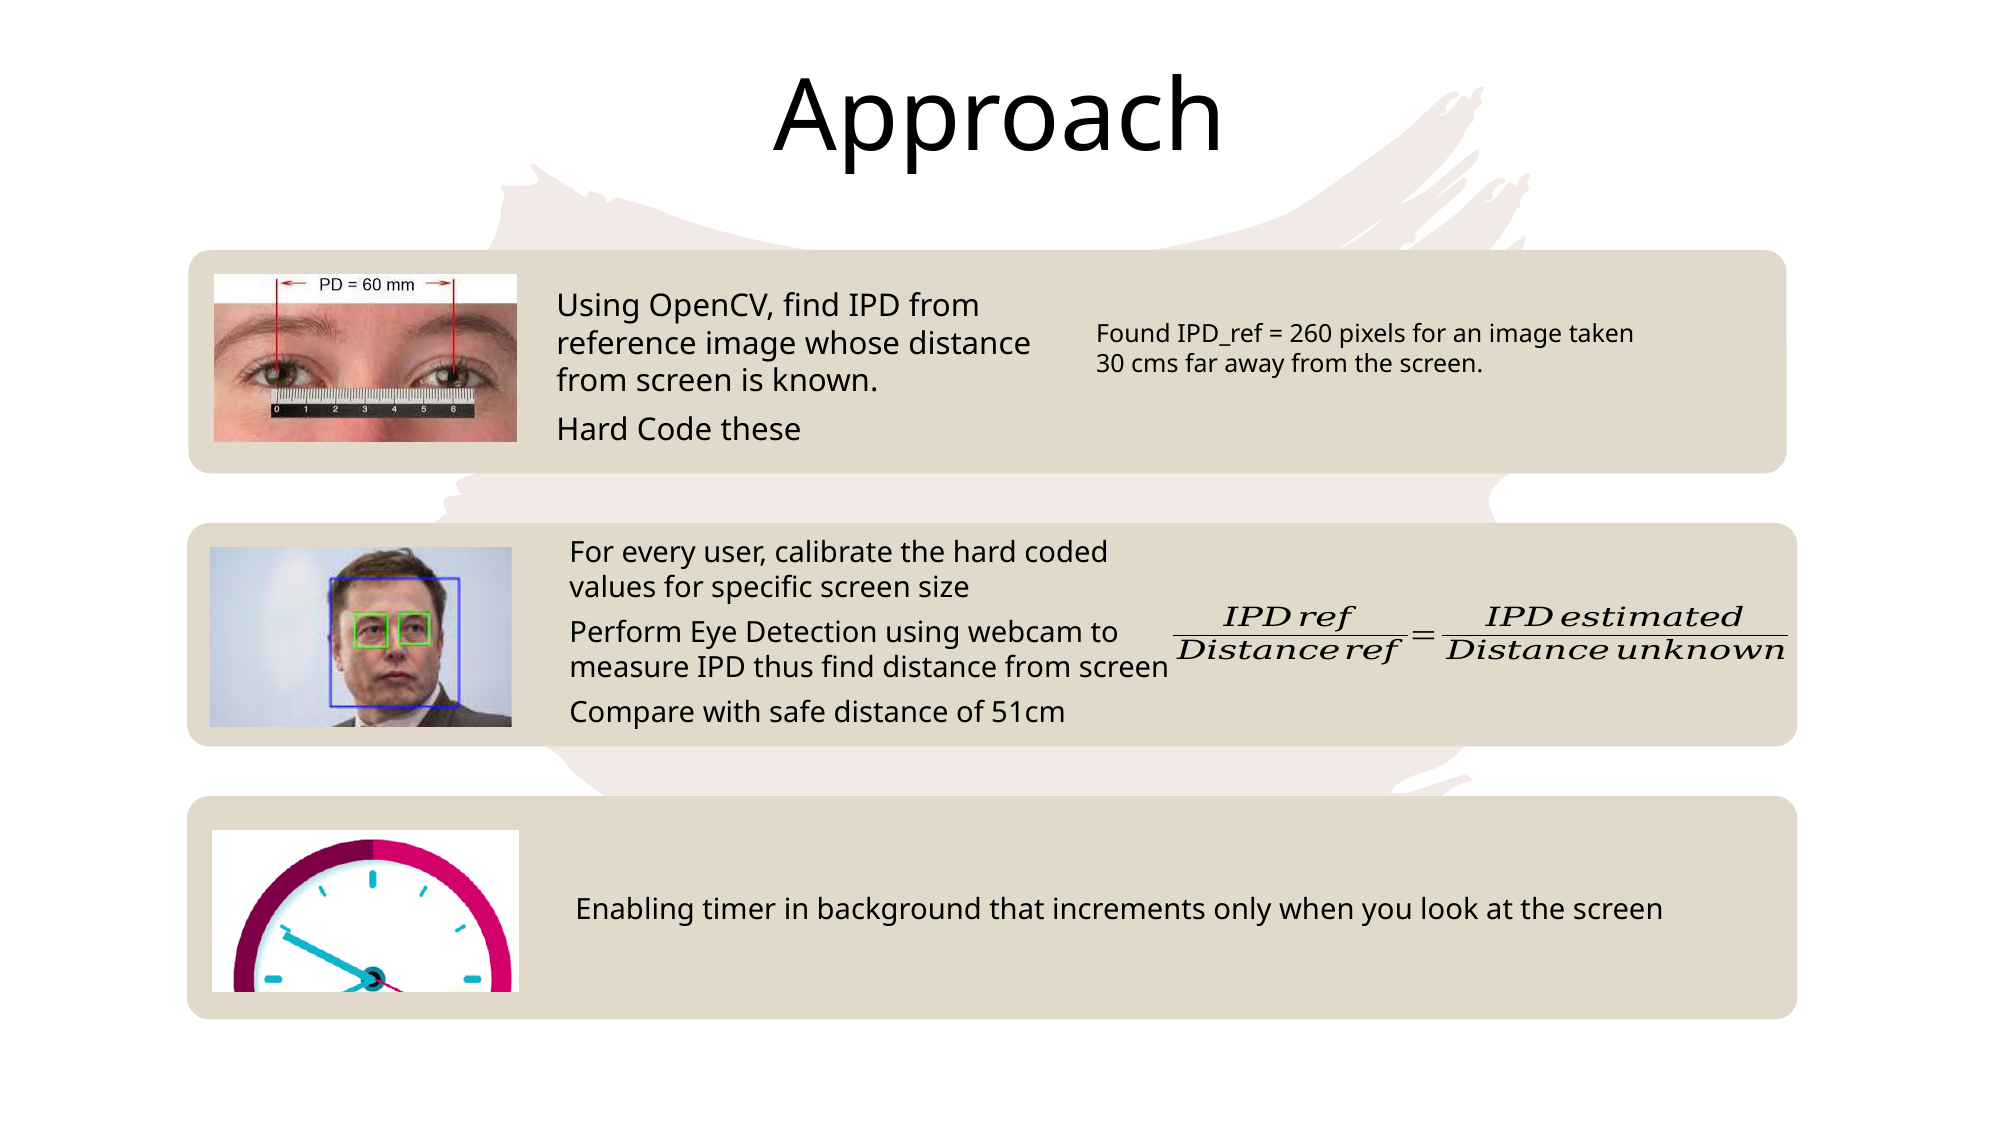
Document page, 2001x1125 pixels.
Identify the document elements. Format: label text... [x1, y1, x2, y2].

picture [209, 546, 512, 726]
picture [214, 274, 517, 442]
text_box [186, 249, 1798, 1020]
title Approach [532, 0, 1468, 180]
picture [212, 830, 519, 992]
